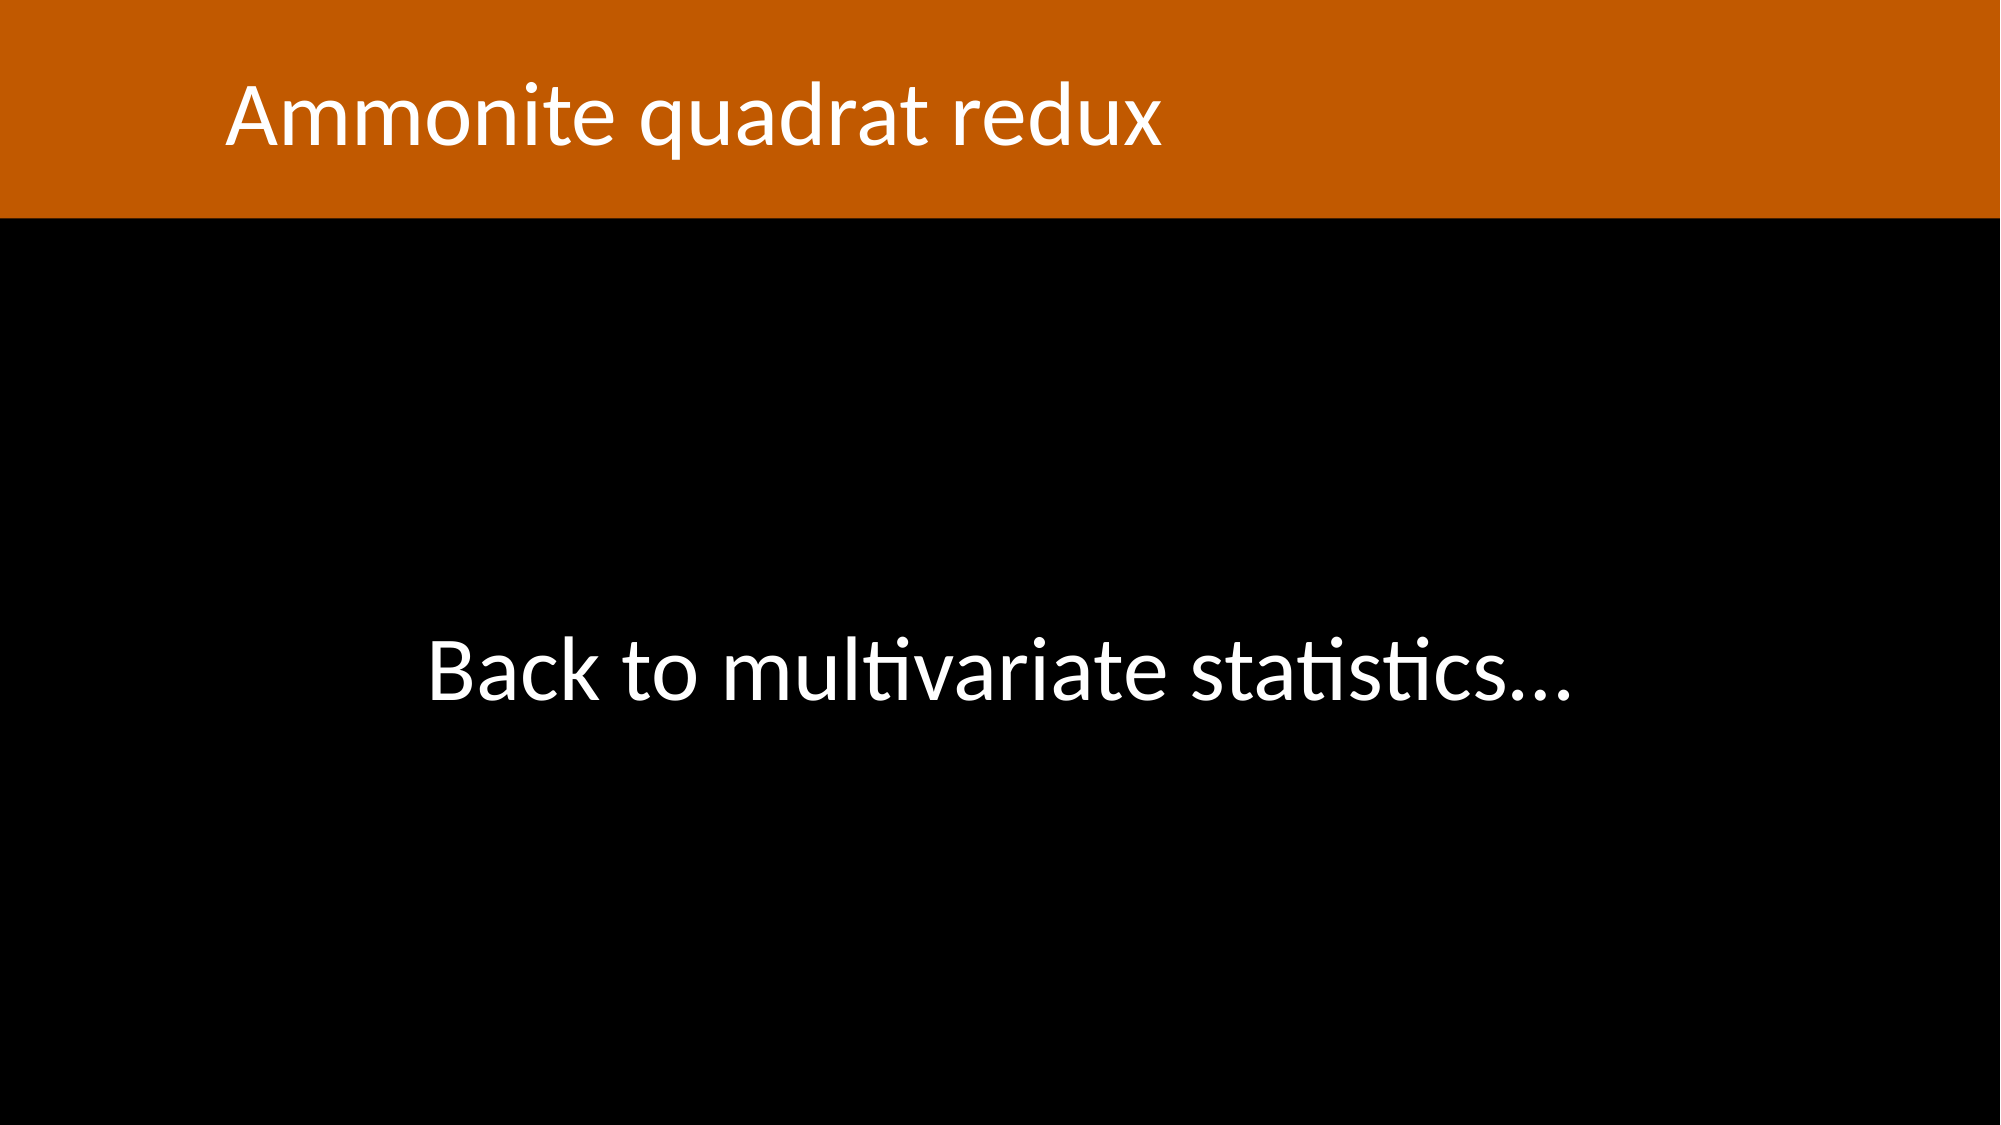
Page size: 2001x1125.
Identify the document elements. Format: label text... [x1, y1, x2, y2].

text_box Ammonite quadrat redux [210, 17, 2000, 201]
text_box [0, 0, 2000, 219]
text_box Back to multivariate statistics… [365, 601, 1635, 727]
